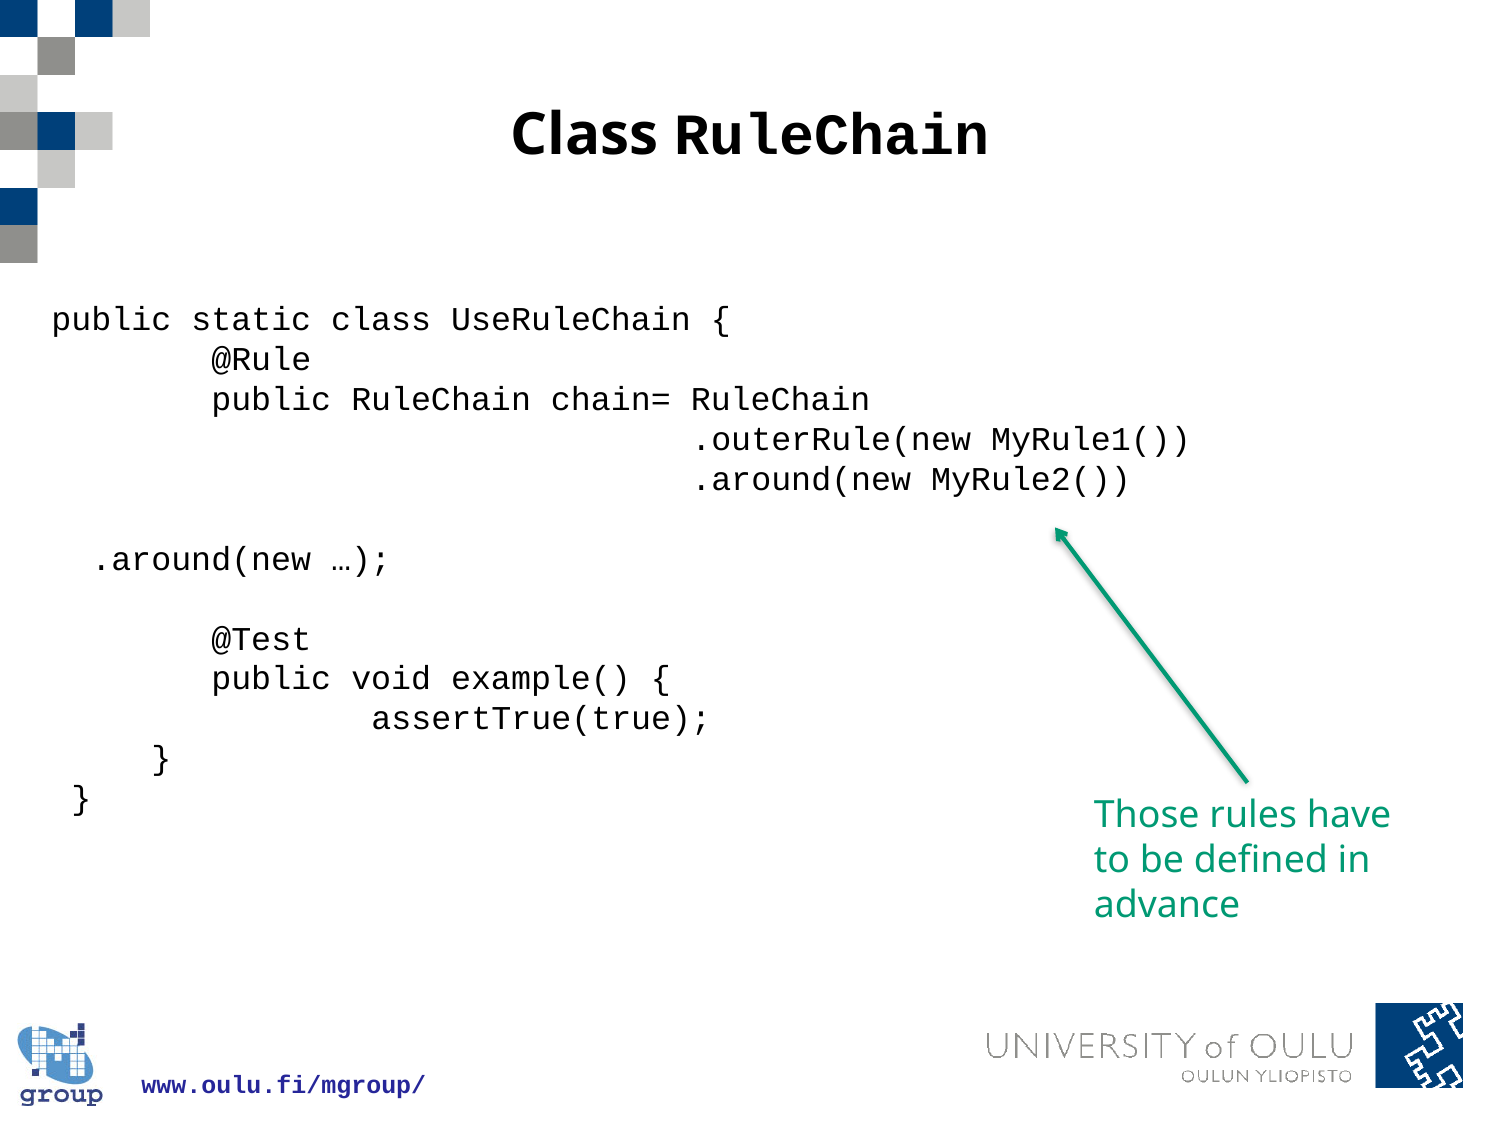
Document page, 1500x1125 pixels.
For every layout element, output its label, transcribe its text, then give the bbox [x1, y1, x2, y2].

title Class RuleChain [112, 37, 1388, 225]
text_box Those rules have to be defined in advance [1079, 782, 1416, 933]
text_box public static class UseRuleChain { @Rule public RuleChain chain= RuleChain .outerRule(new MyRule1()) .around(new MyRule2()) .around(new …); @Test public void example() { assertTrue(true); } } [36, 289, 1500, 824]
picture [0, 0, 150, 263]
picture [987, 1003, 1463, 1088]
picture [17, 1023, 103, 1106]
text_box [1054, 527, 1248, 783]
